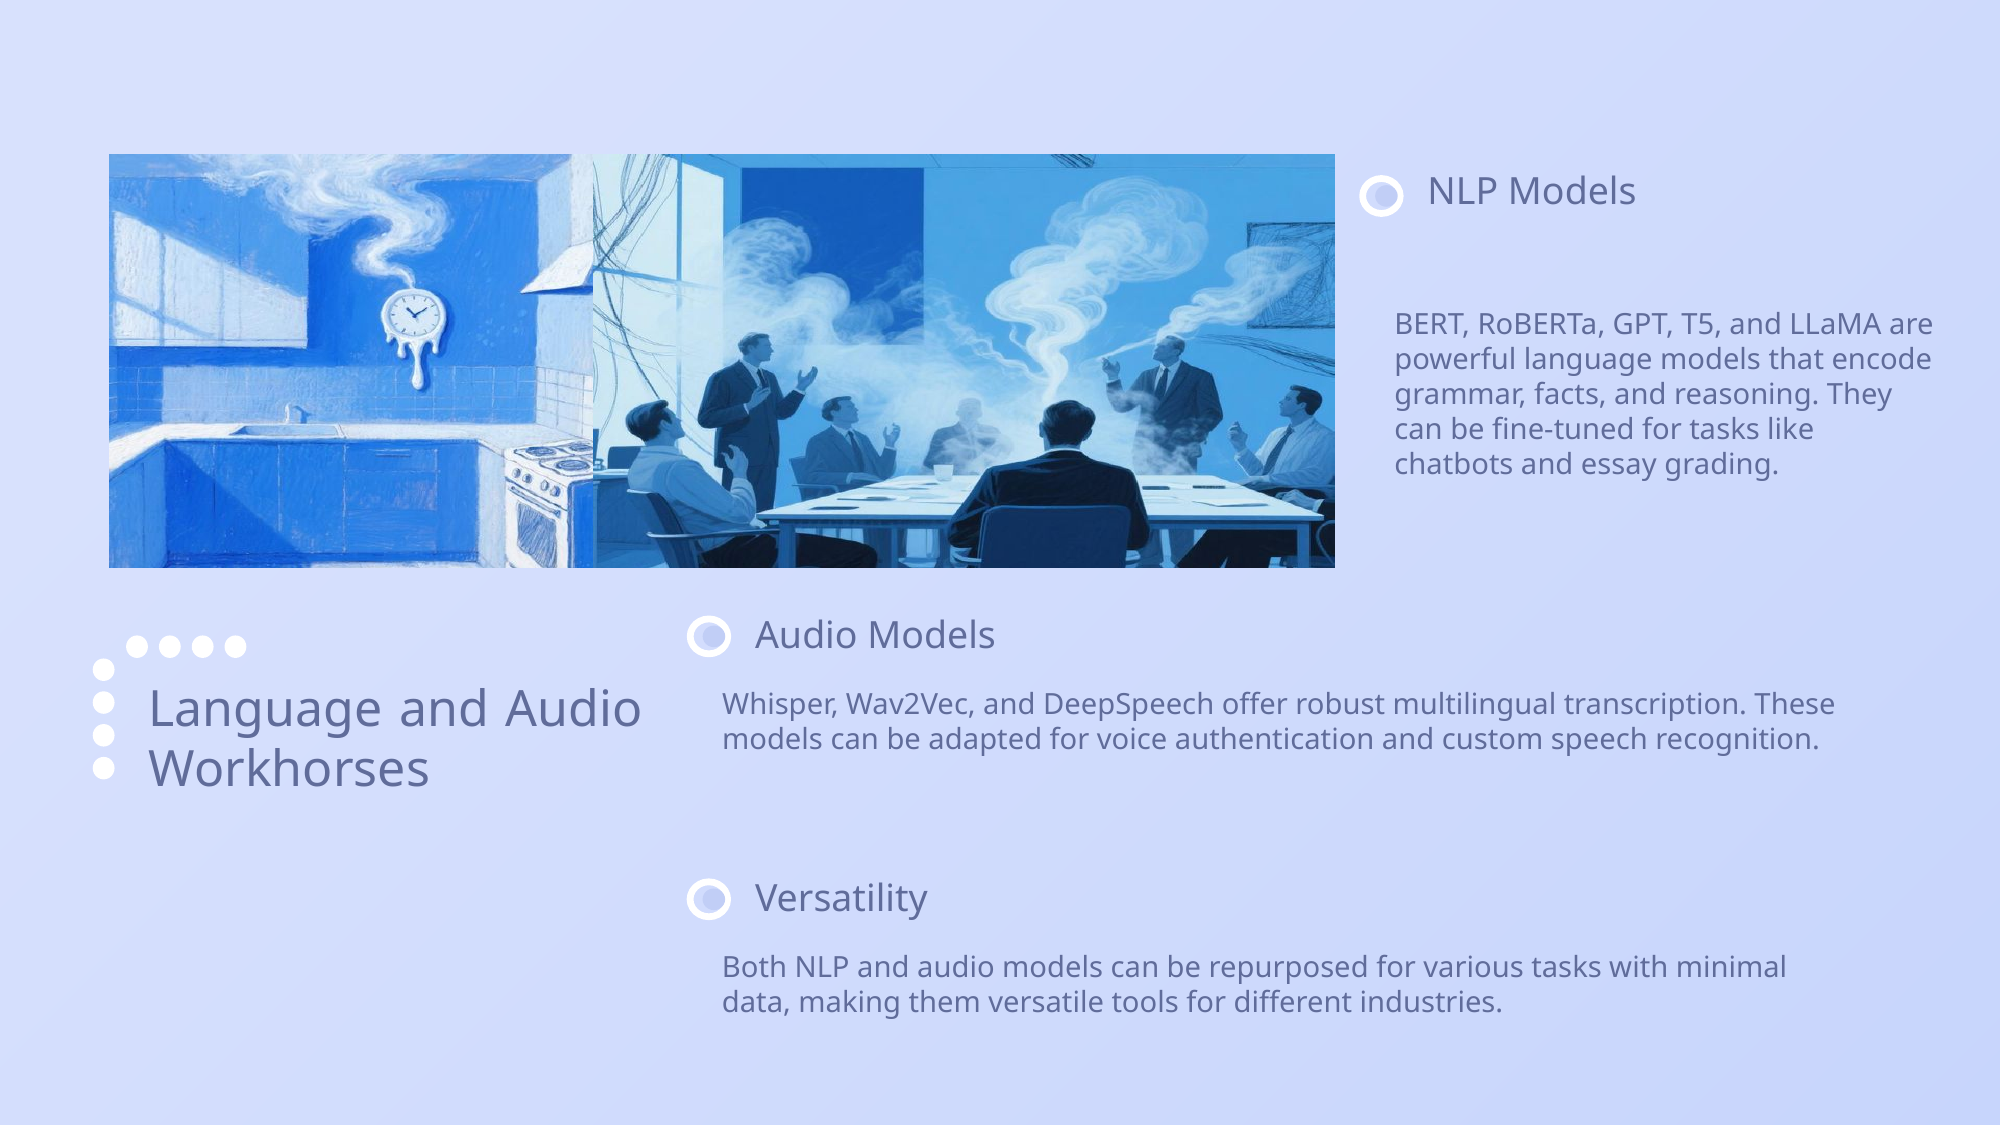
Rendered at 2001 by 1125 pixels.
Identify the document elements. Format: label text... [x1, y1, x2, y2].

text_box [1362, 178, 1401, 214]
text_box [92, 724, 115, 747]
picture [109, 154, 1335, 568]
text_box NLP Models [1412, 159, 1937, 220]
text_box [702, 625, 726, 648]
text_box [224, 635, 247, 658]
text_box Both NLP and audio models can be repurposed for various tasks with minimal data, making them versatile tools for different industries. [706, 940, 1873, 1026]
text_box [158, 635, 181, 658]
text_box Whisper, Wav2Vec, and DeepSpeech offer robust multilingual transcription. These models can be adapted for voice authentication and custom speech recognition. [707, 677, 1873, 763]
text_box [690, 881, 728, 917]
text_box [92, 756, 115, 780]
text_box [126, 635, 148, 658]
text_box [690, 618, 728, 654]
text_box Versatility [740, 866, 1890, 927]
text_box Audio Models [740, 603, 1887, 664]
text_box BERT, RoBERTa, GPT, T5, and LLaMA are powerful language models that encode grammar, facts, and reasoning. They can be fine-tuned for tasks like chatbots and essay grading. [1379, 297, 1955, 488]
text_box [1375, 185, 1398, 207]
text_box [702, 888, 726, 911]
text_box [92, 658, 115, 681]
text_box [191, 635, 214, 658]
text_box [92, 691, 115, 714]
text_box Language and Audio Workhorses [133, 669, 659, 1011]
